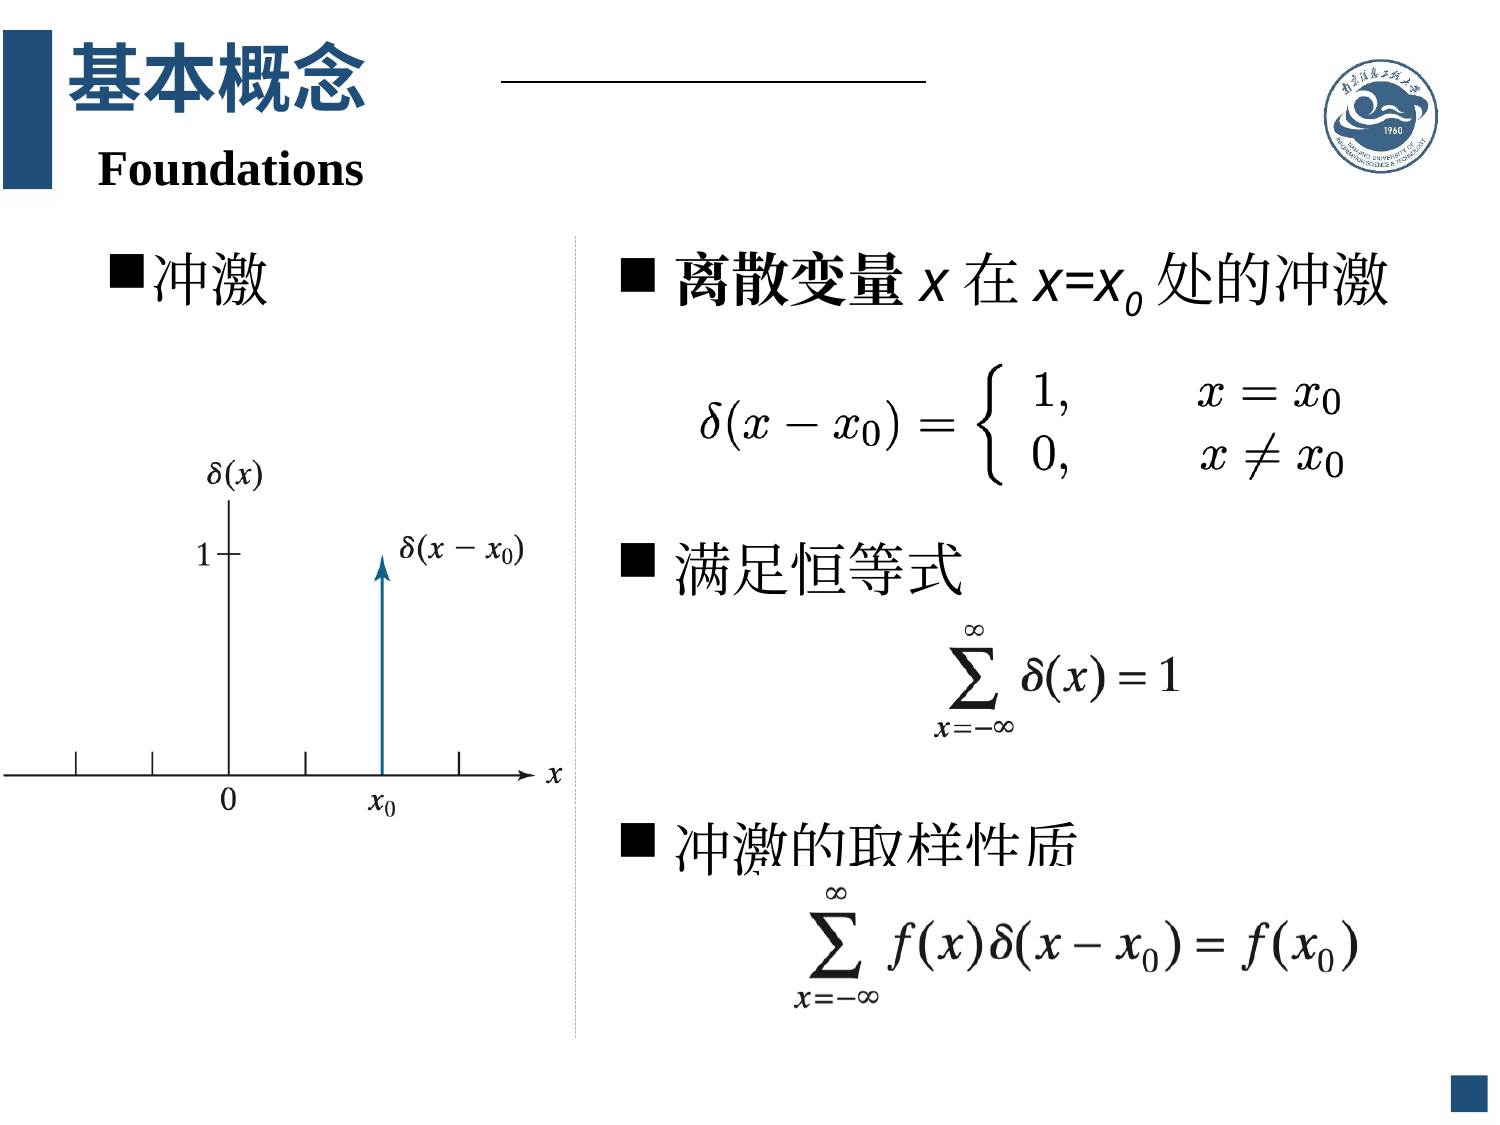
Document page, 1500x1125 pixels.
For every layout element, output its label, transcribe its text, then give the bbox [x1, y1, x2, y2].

picture [0, 439, 574, 825]
picture [671, 332, 1382, 517]
picture [904, 605, 1250, 754]
text_box [1450, 1074, 1489, 1113]
text_box 冲激 [90, 235, 284, 321]
text_box [2, 29, 53, 190]
picture [1308, 44, 1452, 185]
text_box Foundations [82, 102, 759, 236]
text_box 离散变量x在x=x0处的冲激 满足恒等式 冲激的取样性质 [602, 235, 1451, 1030]
picture [759, 866, 1396, 1031]
text_box 基本概念 [52, 16, 501, 148]
